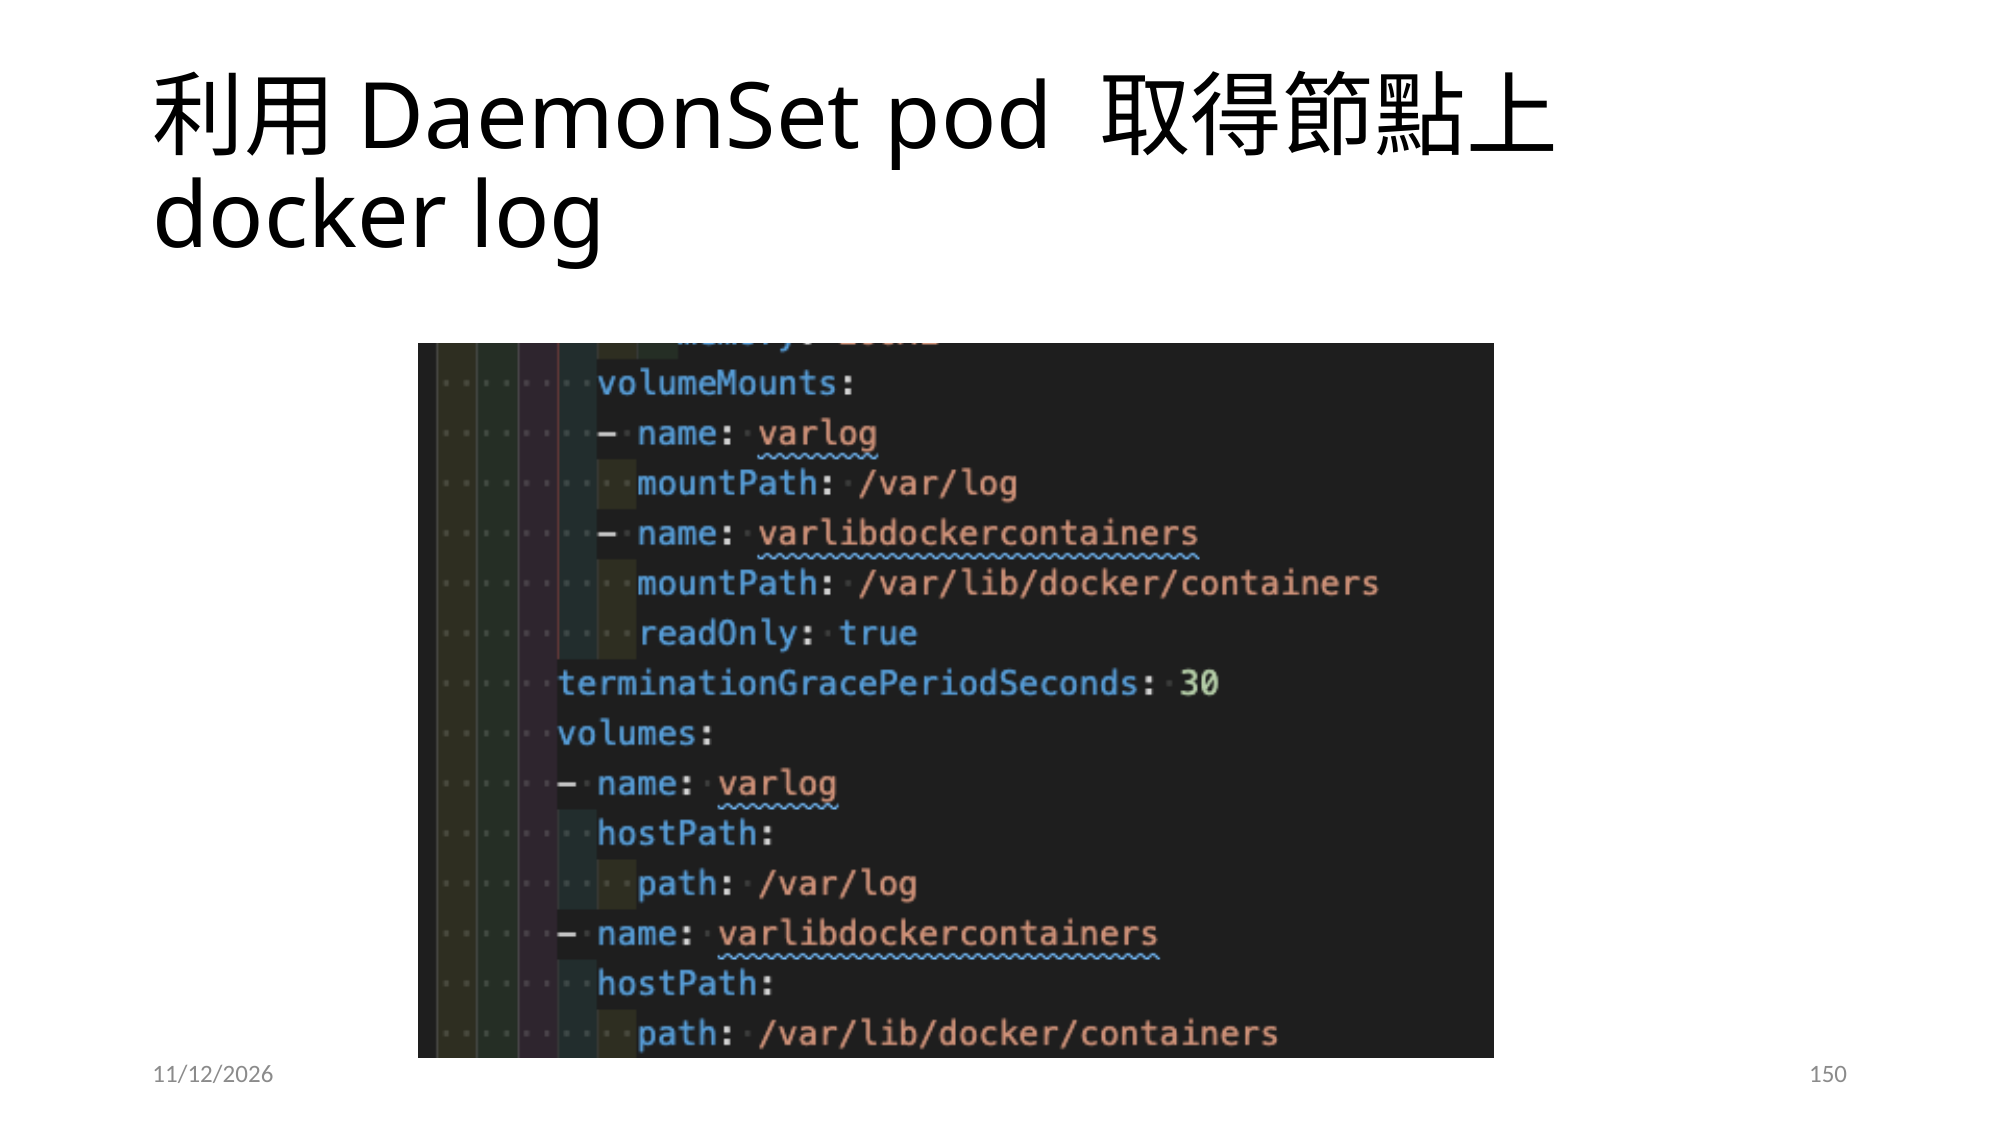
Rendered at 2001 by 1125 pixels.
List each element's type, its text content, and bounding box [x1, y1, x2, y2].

slide_number 150 [1412, 1042, 1863, 1103]
list [137, 299, 1863, 1014]
picture [418, 343, 1494, 1058]
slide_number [137, 1042, 588, 1103]
title 利用DaemonSet pod 取得節點上docker log [137, 59, 1863, 278]
